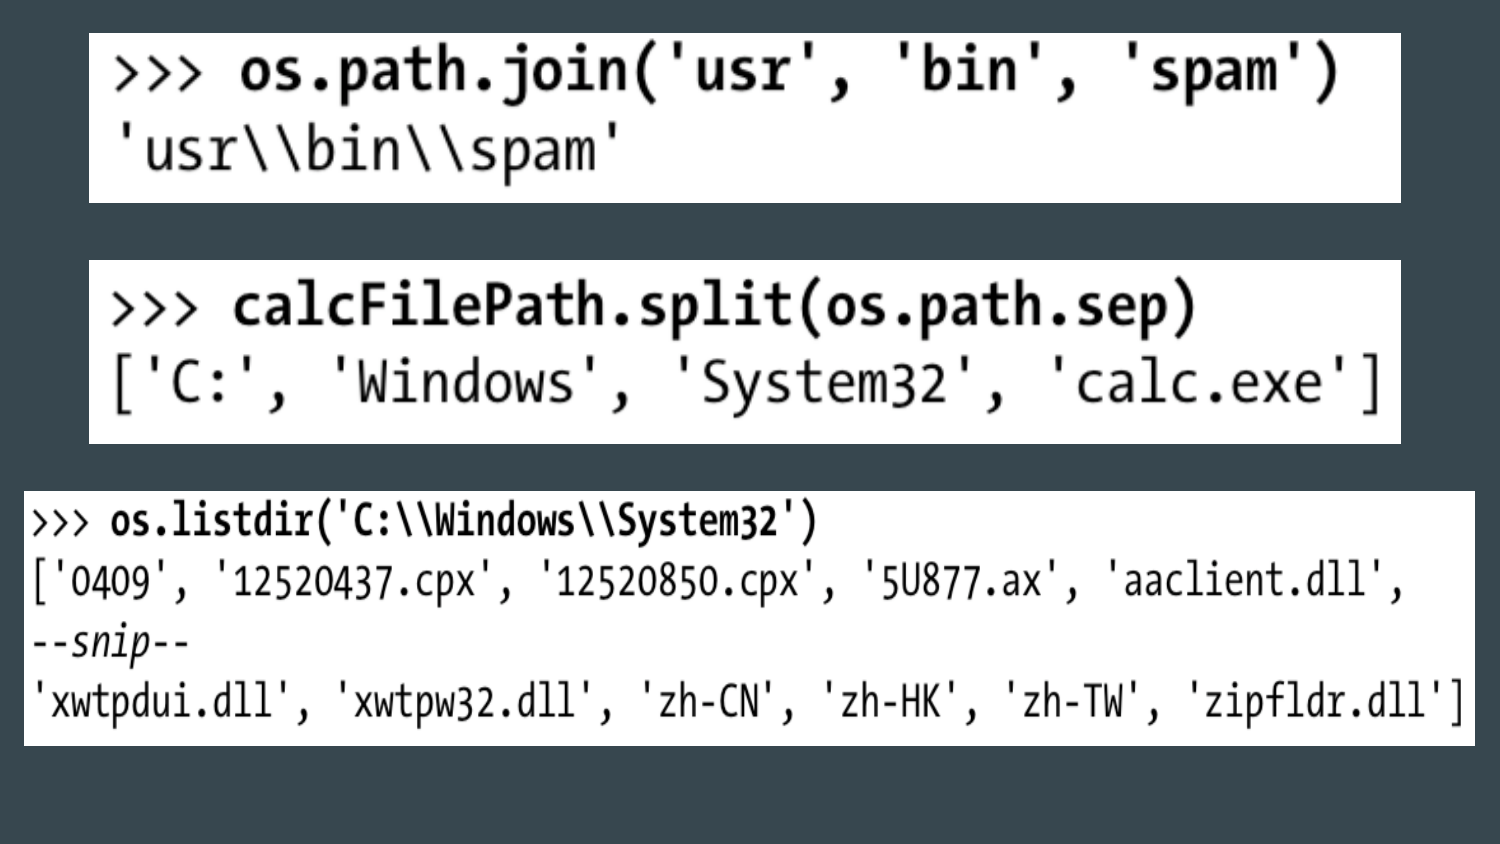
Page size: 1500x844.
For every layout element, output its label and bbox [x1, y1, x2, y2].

picture [24, 491, 1476, 746]
picture [89, 260, 1402, 444]
picture [89, 33, 1402, 203]
